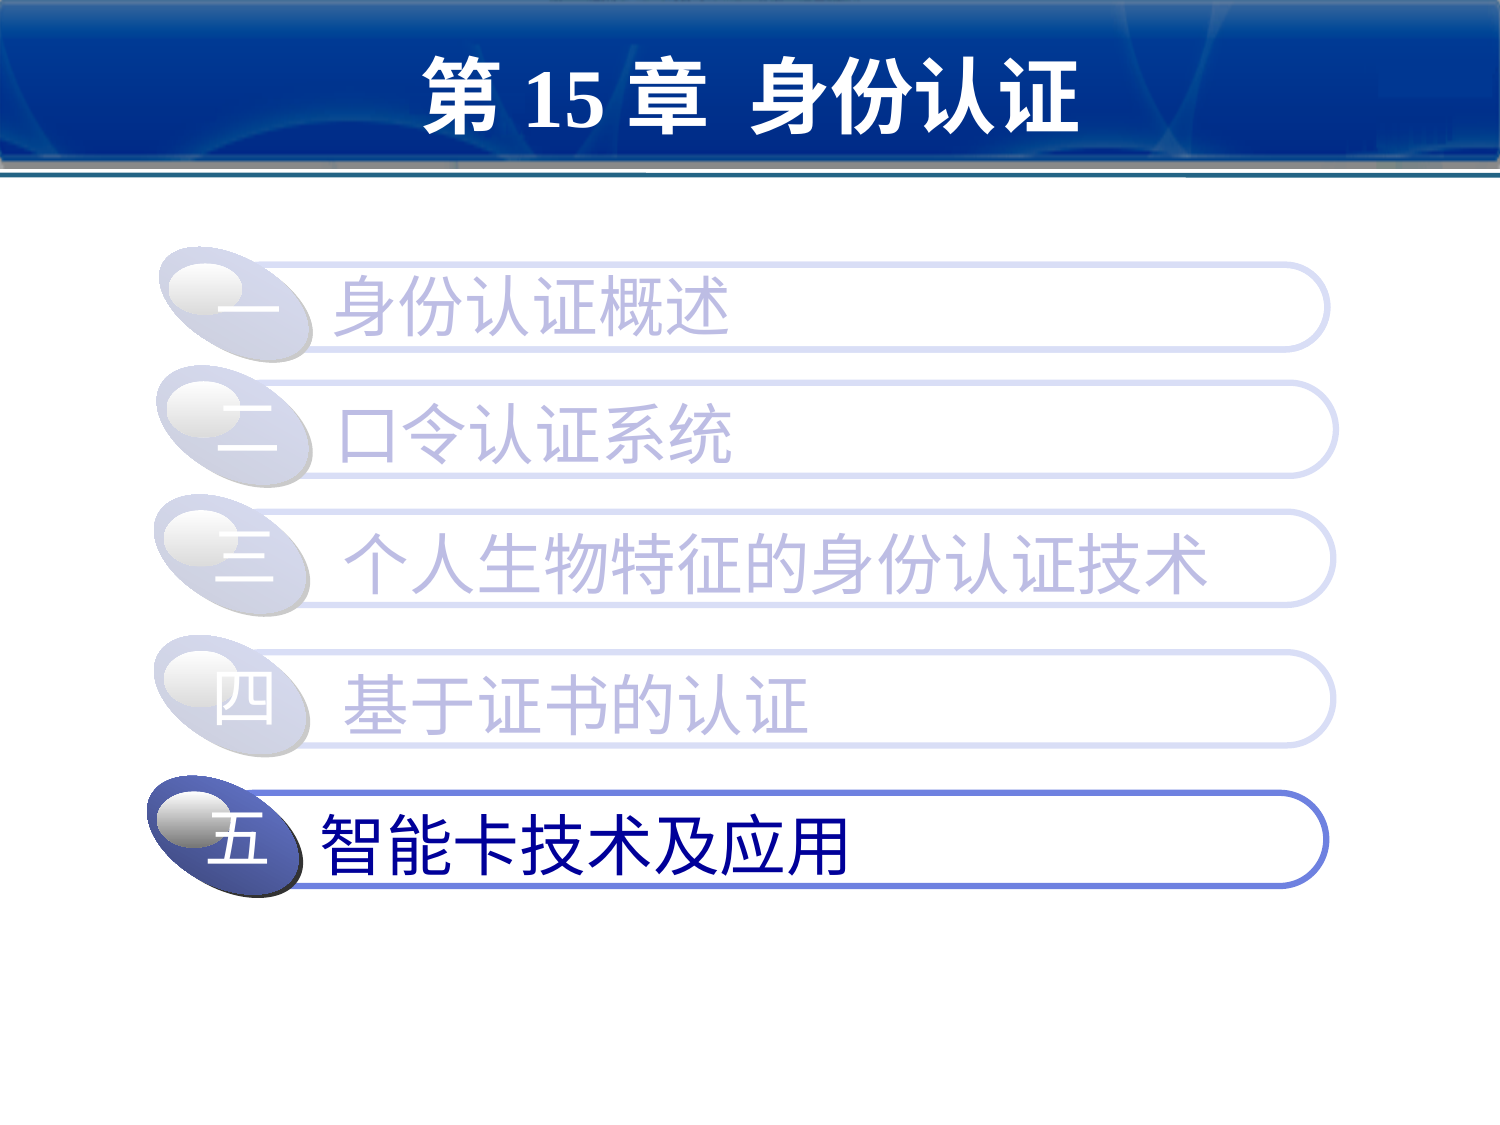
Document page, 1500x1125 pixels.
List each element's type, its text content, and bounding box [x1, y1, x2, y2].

text_box 第15章 身份认证 [0, 0, 1500, 188]
text_box [75, 246, 1460, 776]
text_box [147, 503, 1334, 608]
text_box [150, 374, 1336, 482]
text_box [140, 785, 1327, 892]
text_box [152, 257, 1328, 364]
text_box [147, 644, 1334, 751]
